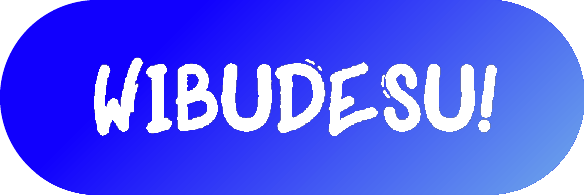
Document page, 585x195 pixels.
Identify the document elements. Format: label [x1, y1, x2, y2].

picture [68, 50, 517, 144]
text_box [0, 0, 585, 195]
